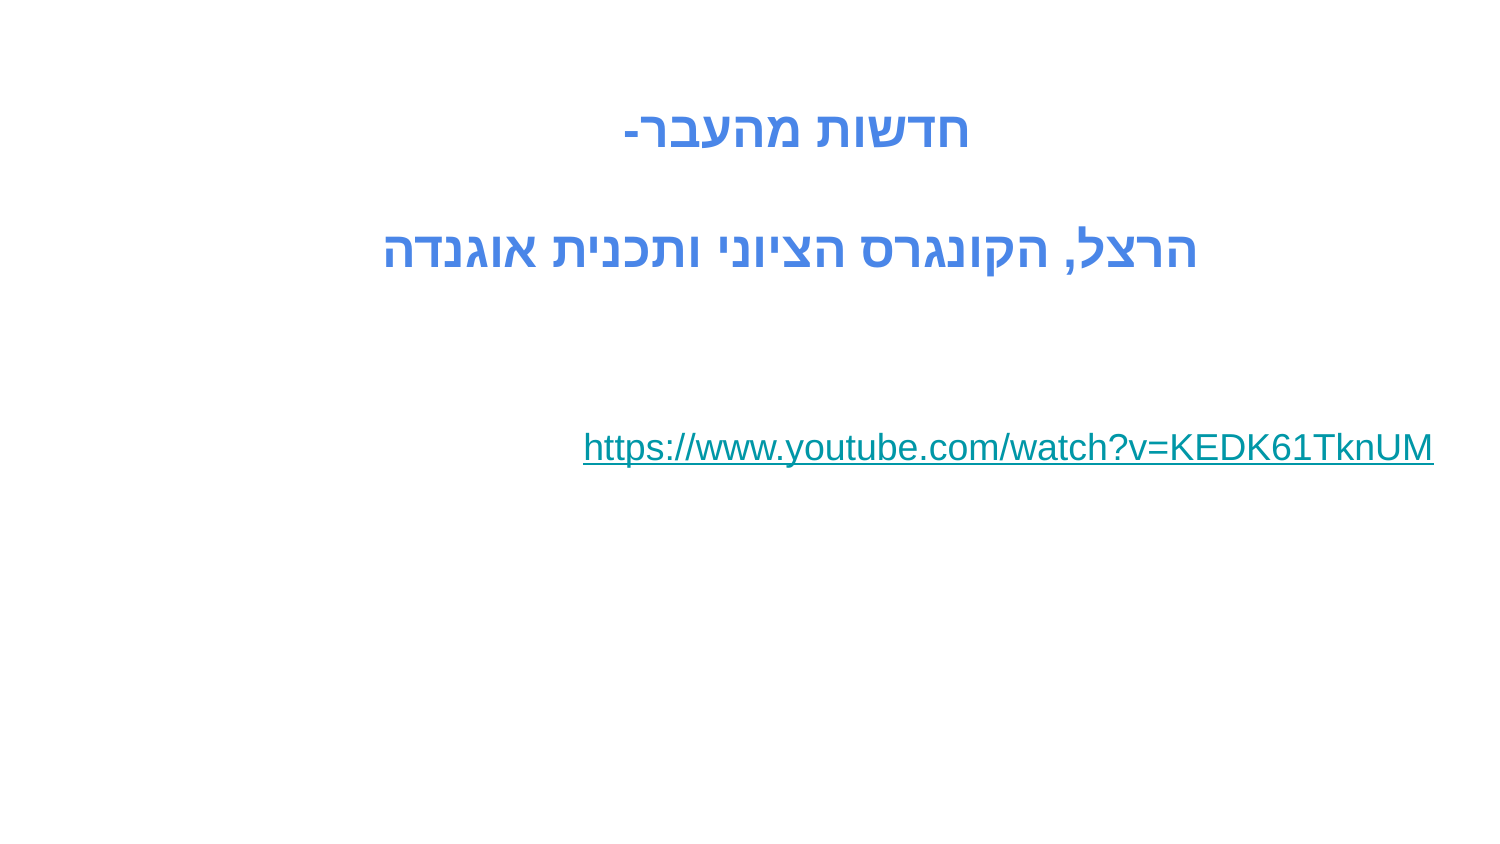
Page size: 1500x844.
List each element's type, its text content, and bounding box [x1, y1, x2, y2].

list https://www.youtube.com/watch?v=KEDK61TknUM [51, 401, 1449, 500]
text_box חדשות מהעבר- הרצל, הקונגרס הציוני ותכנית אוגנדה [200, 22, 1382, 138]
